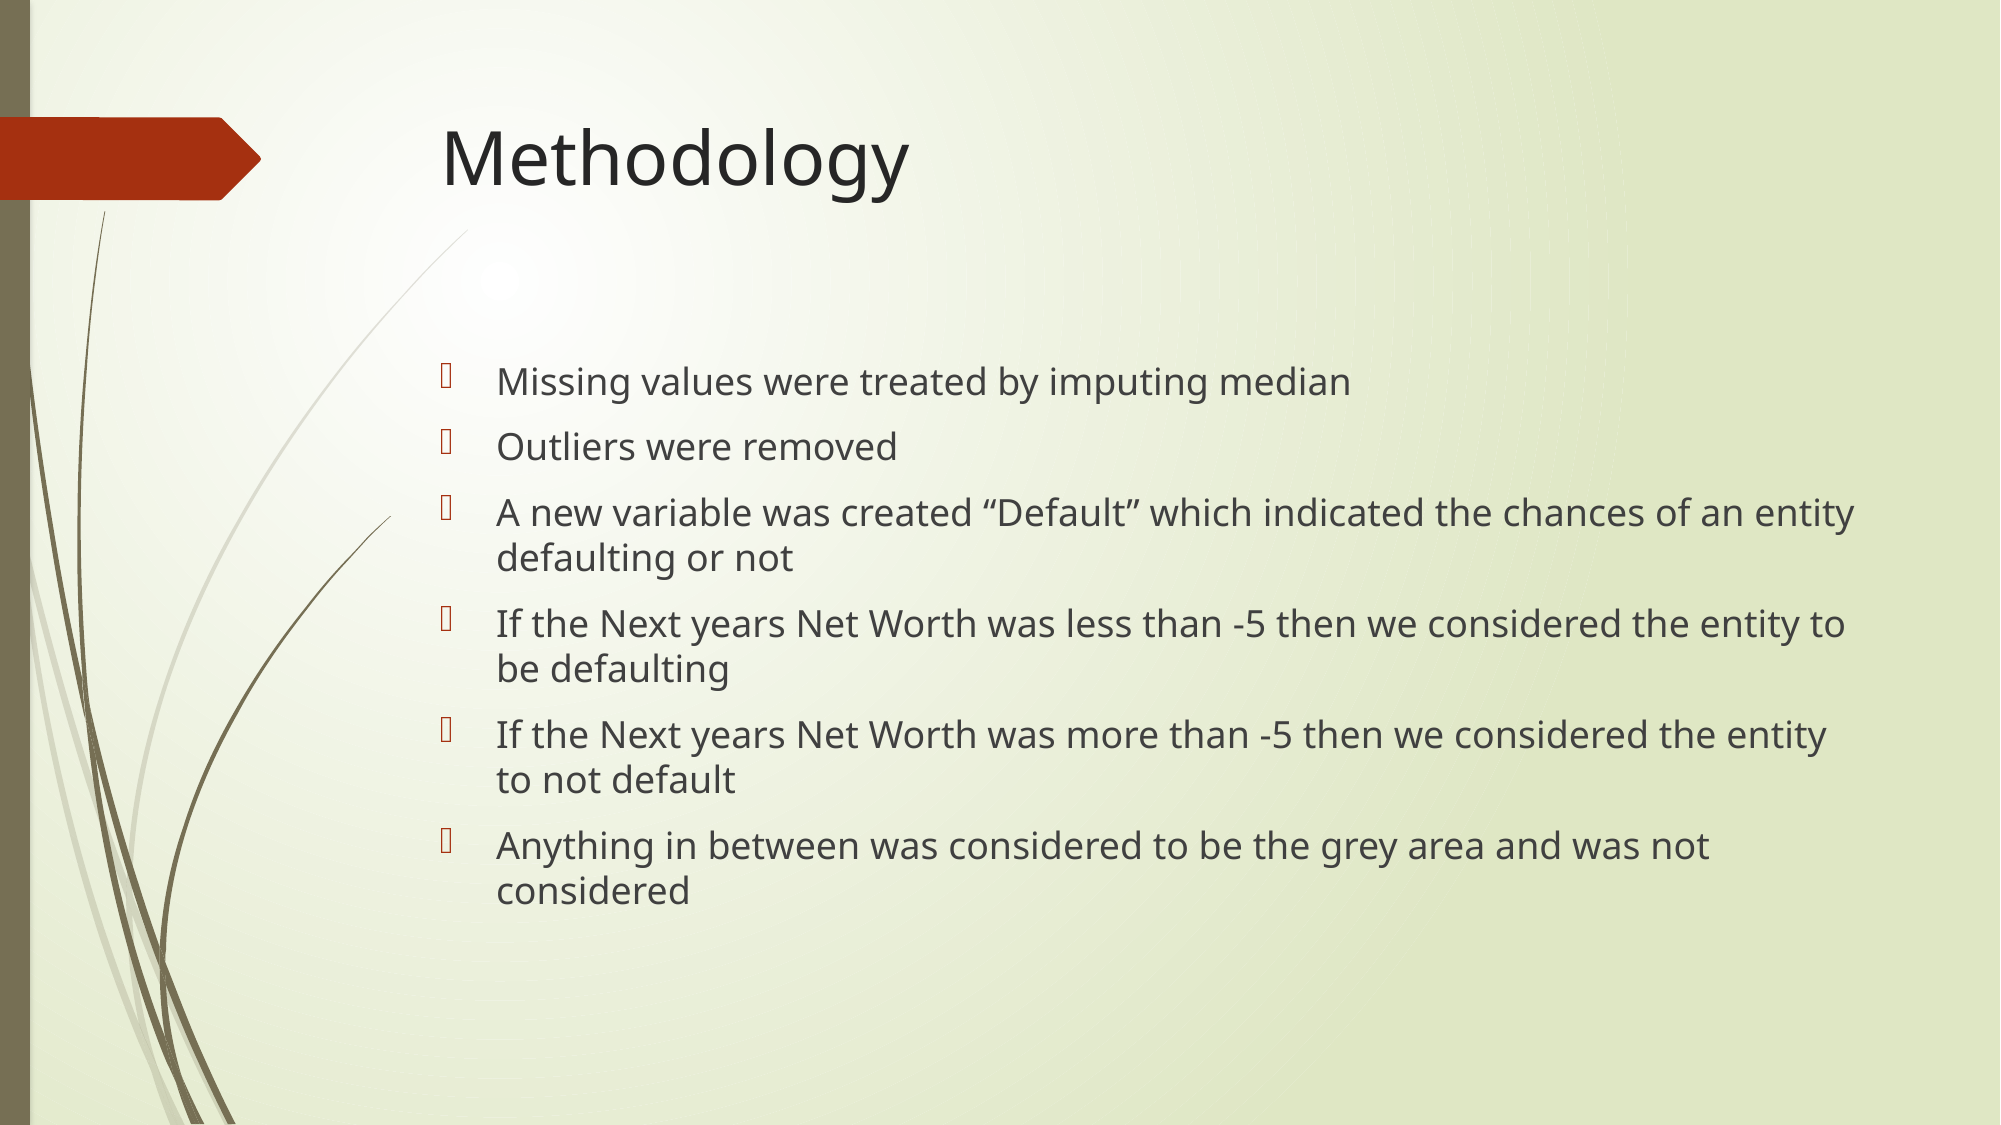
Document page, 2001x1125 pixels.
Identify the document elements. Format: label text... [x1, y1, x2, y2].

title Methodology [425, 102, 1888, 313]
list Missing values were treated by imputing median Outliers were removed A new variable was created “Default” which indicated the chances of an entity defaulting or not If the Next years Net Worth was less than -5 then we considered the entity to be defaulting If the Next years Net Worth was more than -5 then we considered the entity to not default Anything in between was considered to be the grey area and was not considered [424, 350, 1888, 970]
